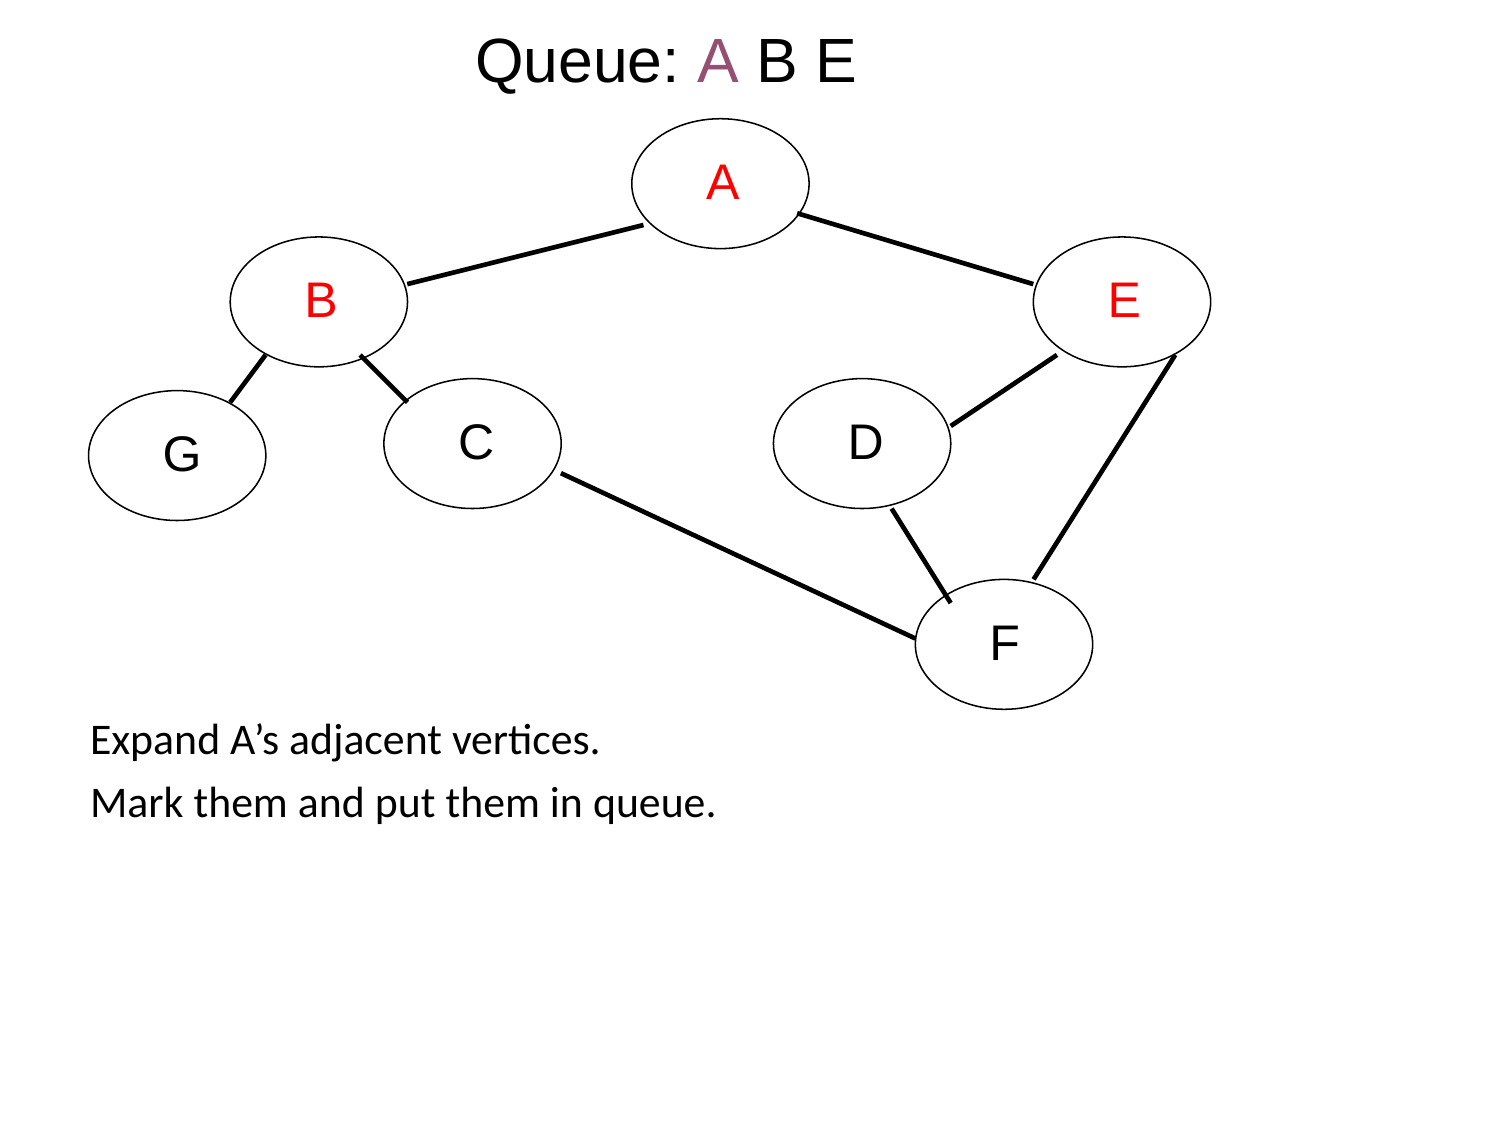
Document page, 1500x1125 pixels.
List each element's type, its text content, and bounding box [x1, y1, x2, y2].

list Expand A’s adjacent vertices. Mark them and put them in queue. [75, 709, 1425, 899]
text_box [230, 236, 408, 367]
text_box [915, 579, 1093, 710]
text_box Queue: A B E [0, 12, 1350, 161]
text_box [773, 378, 951, 509]
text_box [1033, 236, 1211, 367]
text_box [383, 378, 562, 509]
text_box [88, 390, 266, 521]
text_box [631, 118, 810, 249]
